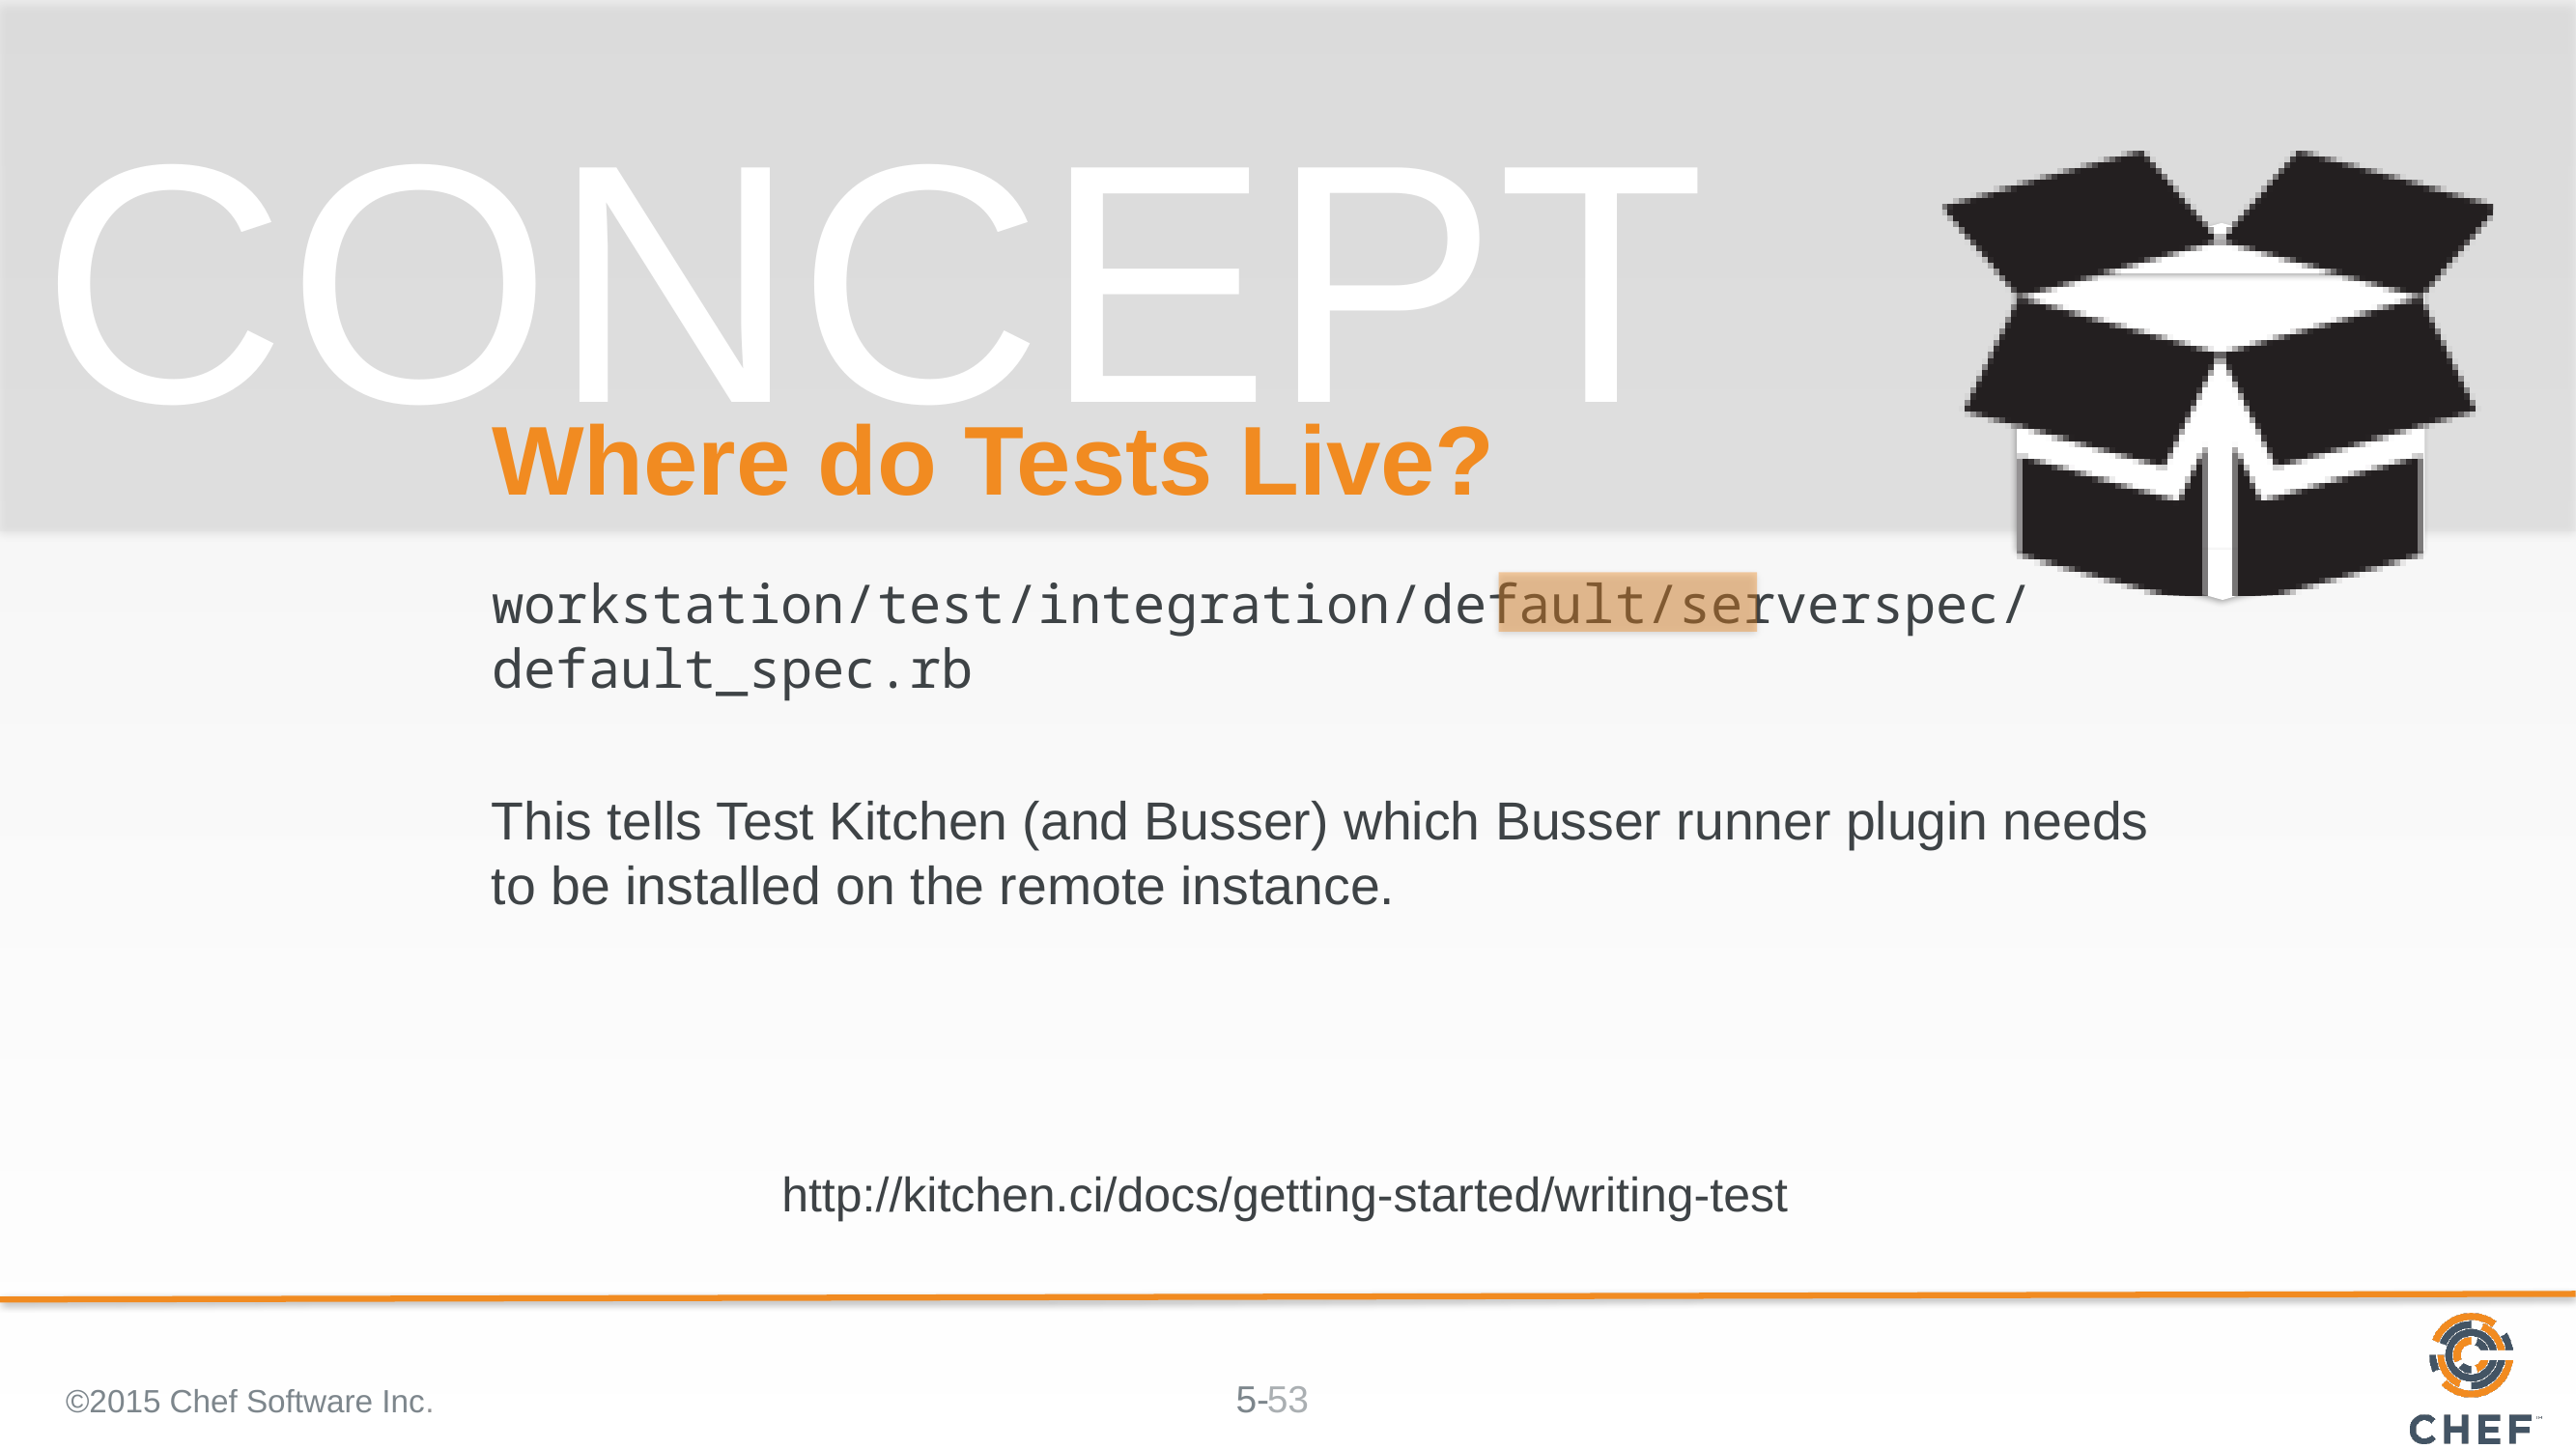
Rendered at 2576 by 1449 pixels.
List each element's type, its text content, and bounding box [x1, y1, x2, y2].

title Where do Tests Live? [477, 395, 2217, 531]
picture [2399, 1297, 2550, 1449]
footer ©2015 Chef Software Inc. [51, 1359, 952, 1440]
text_box This tells Test Kitchen (and Busser) which Busser runner plugin needs to be installed on the remote instance. [477, 779, 2217, 923]
subtitle workstation/test/integration/default/serverspec/default_spec.rb [477, 555, 2217, 665]
slide_number 53 [998, 1359, 1578, 1437]
text_box [1498, 572, 1758, 633]
text_box http://kitchen.ci/docs/getting-started/writing-test [579, 1163, 1993, 1247]
